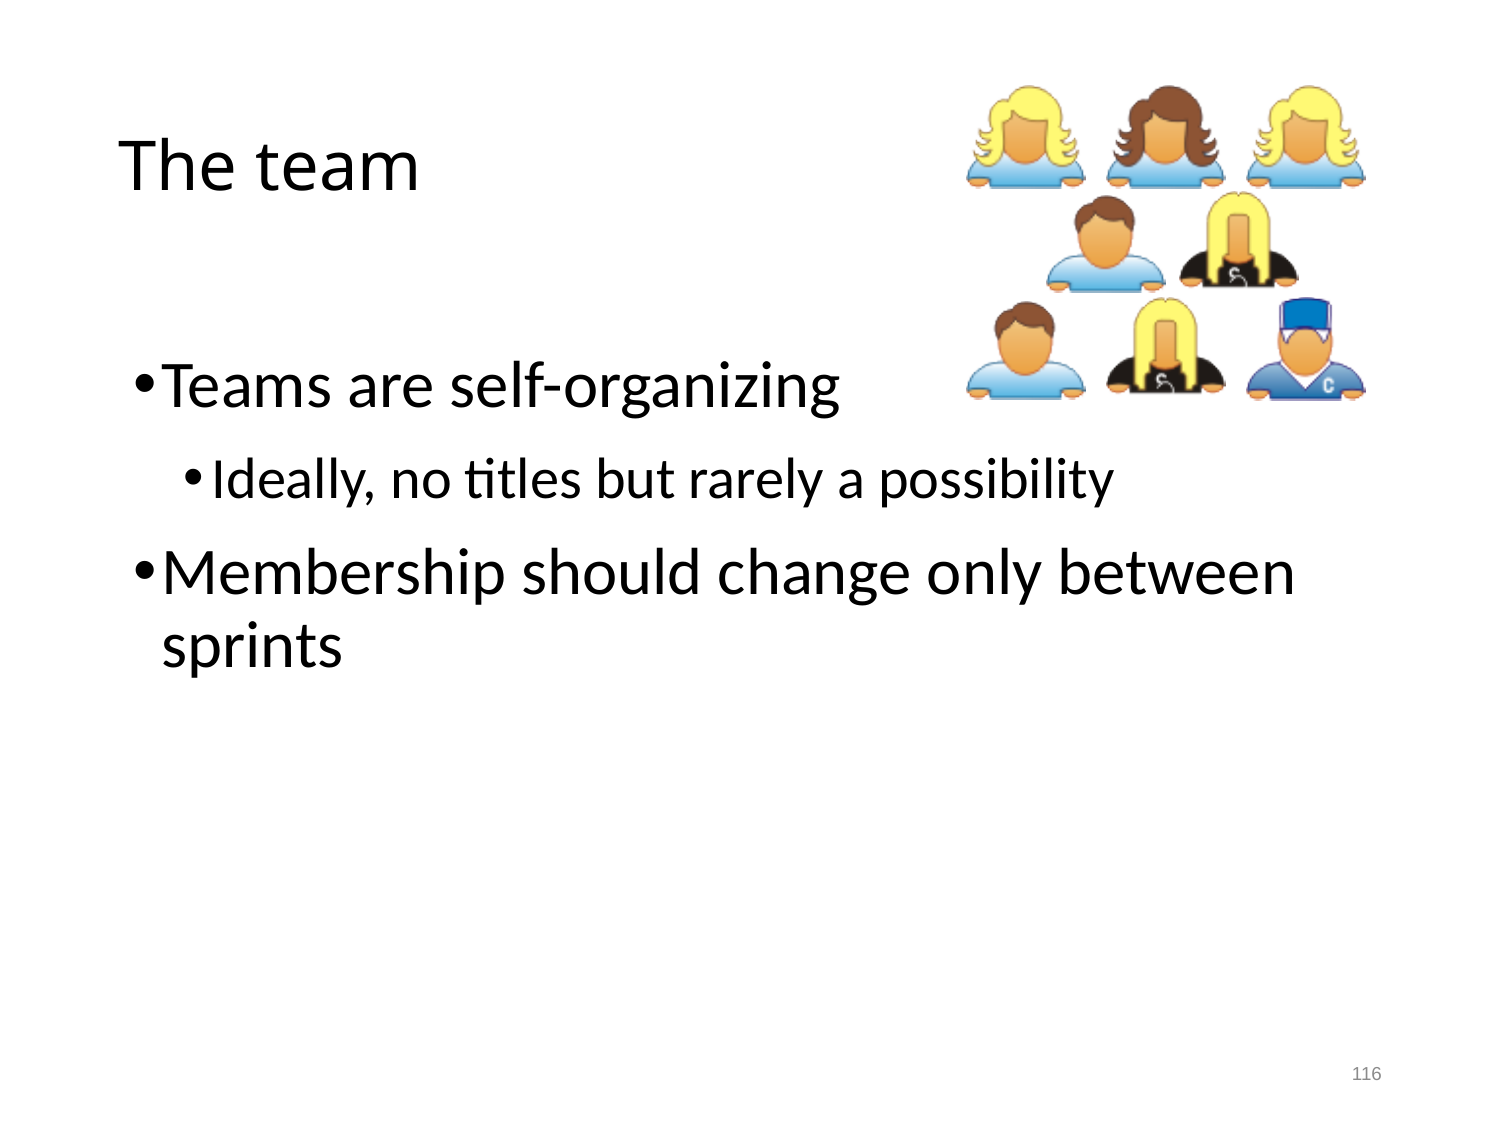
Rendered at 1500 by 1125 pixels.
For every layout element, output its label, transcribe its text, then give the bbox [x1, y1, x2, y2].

title The team [103, 59, 1397, 236]
slide_number 116 [1059, 1042, 1397, 1103]
list Teams are self-organizing Ideally, no titles but rarely a possibility Membership should change only between sprints [43, 236, 1471, 987]
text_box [966, 85, 1366, 402]
